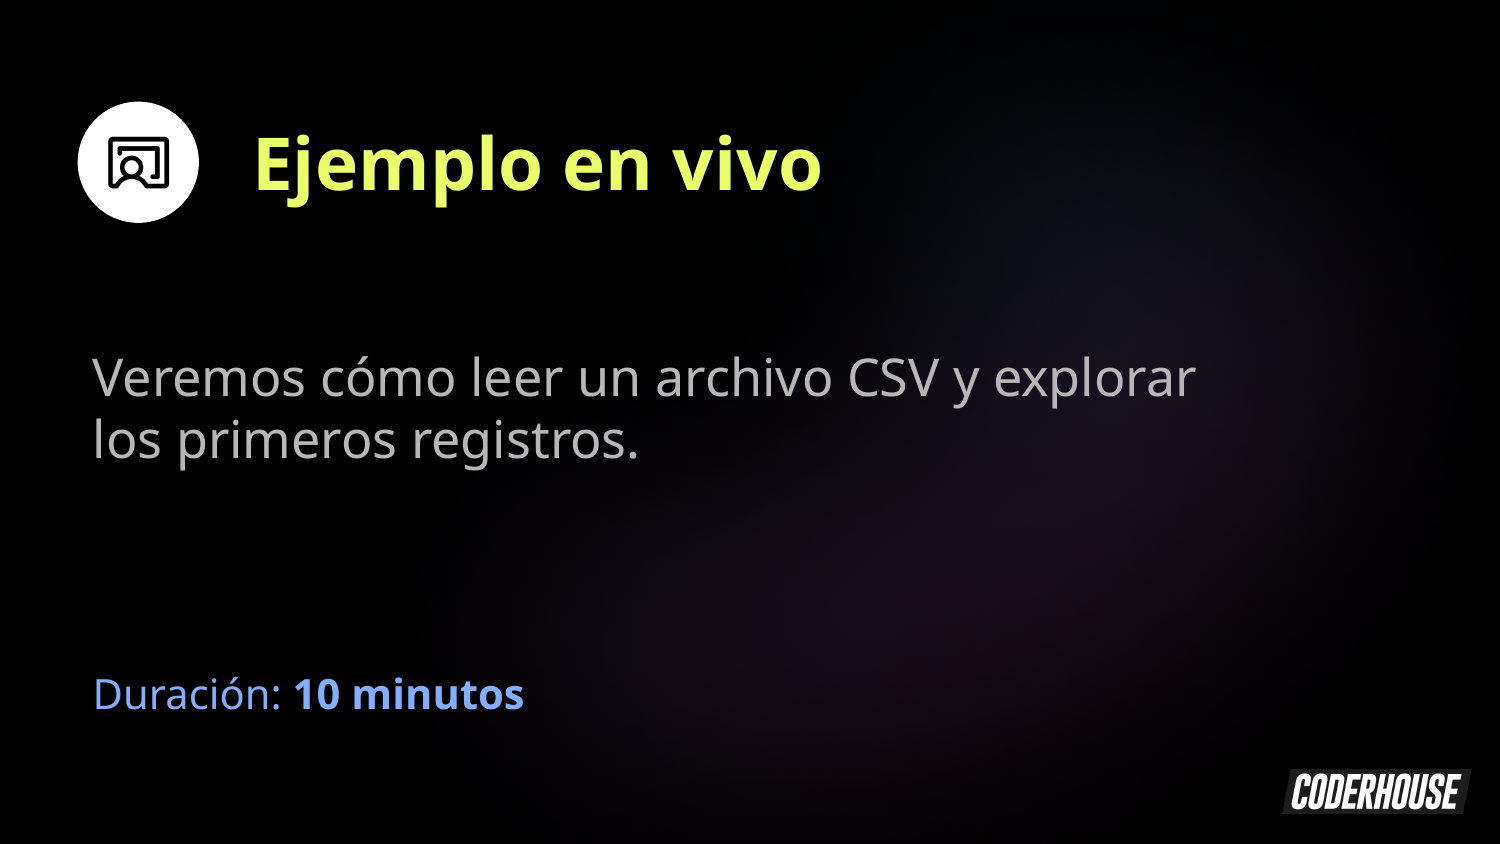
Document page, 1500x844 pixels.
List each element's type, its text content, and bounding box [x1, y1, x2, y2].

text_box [77, 101, 200, 224]
text_box Ejemplo en vivo [237, 112, 1414, 222]
picture [0, 0, 1500, 844]
text_box Veremos cómo leer un archivo CSV y explorar los primeros registros. [77, 266, 1254, 547]
text_box Duración: 10 minutos [77, 652, 1254, 733]
